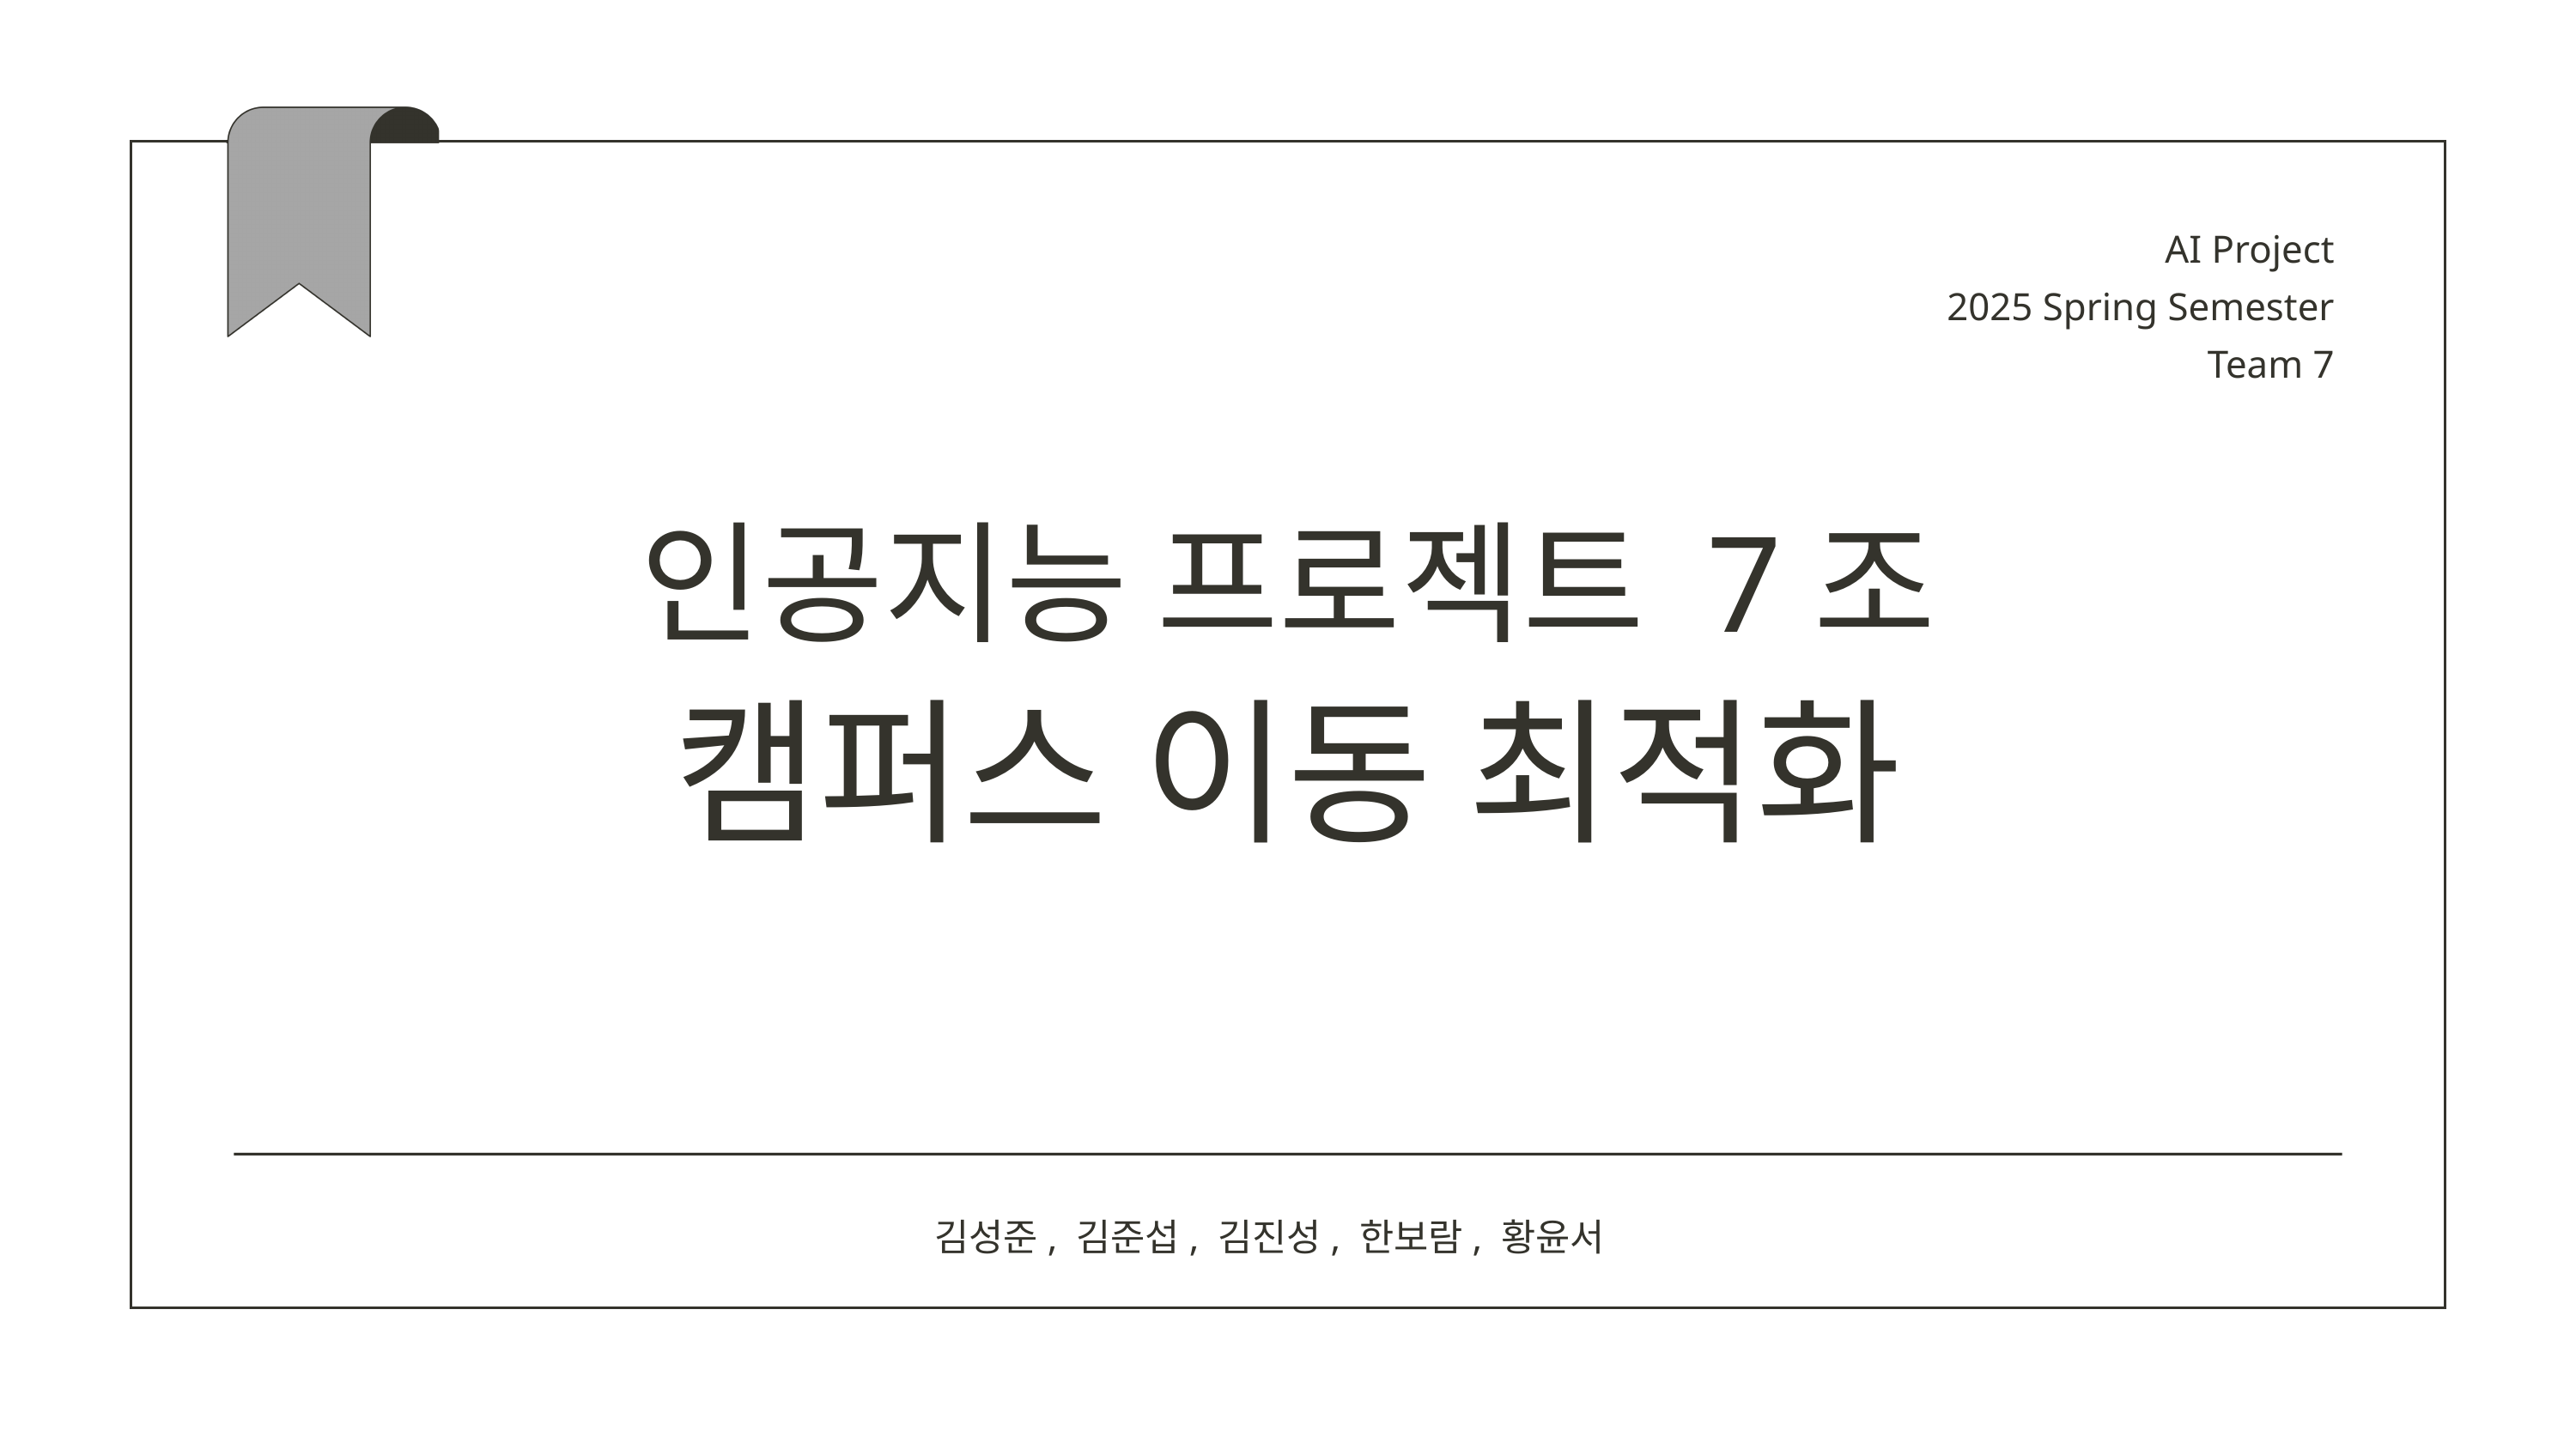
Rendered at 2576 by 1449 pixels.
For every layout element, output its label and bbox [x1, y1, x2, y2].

text_box [226, 106, 440, 138]
text_box [131, 140, 2445, 1308]
